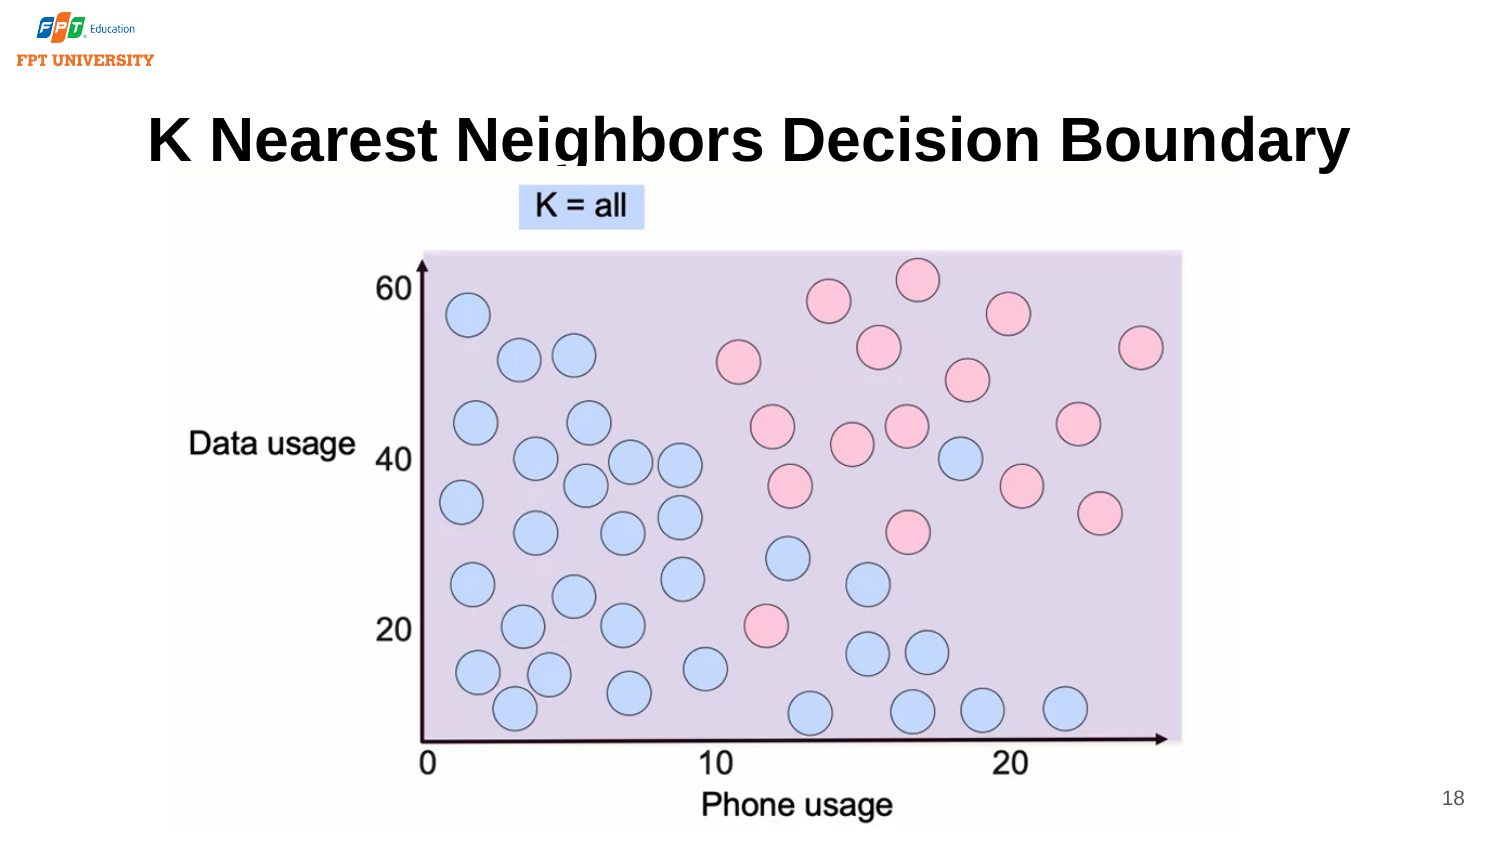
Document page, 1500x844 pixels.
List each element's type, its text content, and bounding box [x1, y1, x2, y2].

title K Nearest Neighbors Decision Boundary [51, 72, 1449, 167]
slide_number 18 [1389, 764, 1480, 830]
picture [11, 1, 160, 77]
picture [166, 166, 1235, 830]
